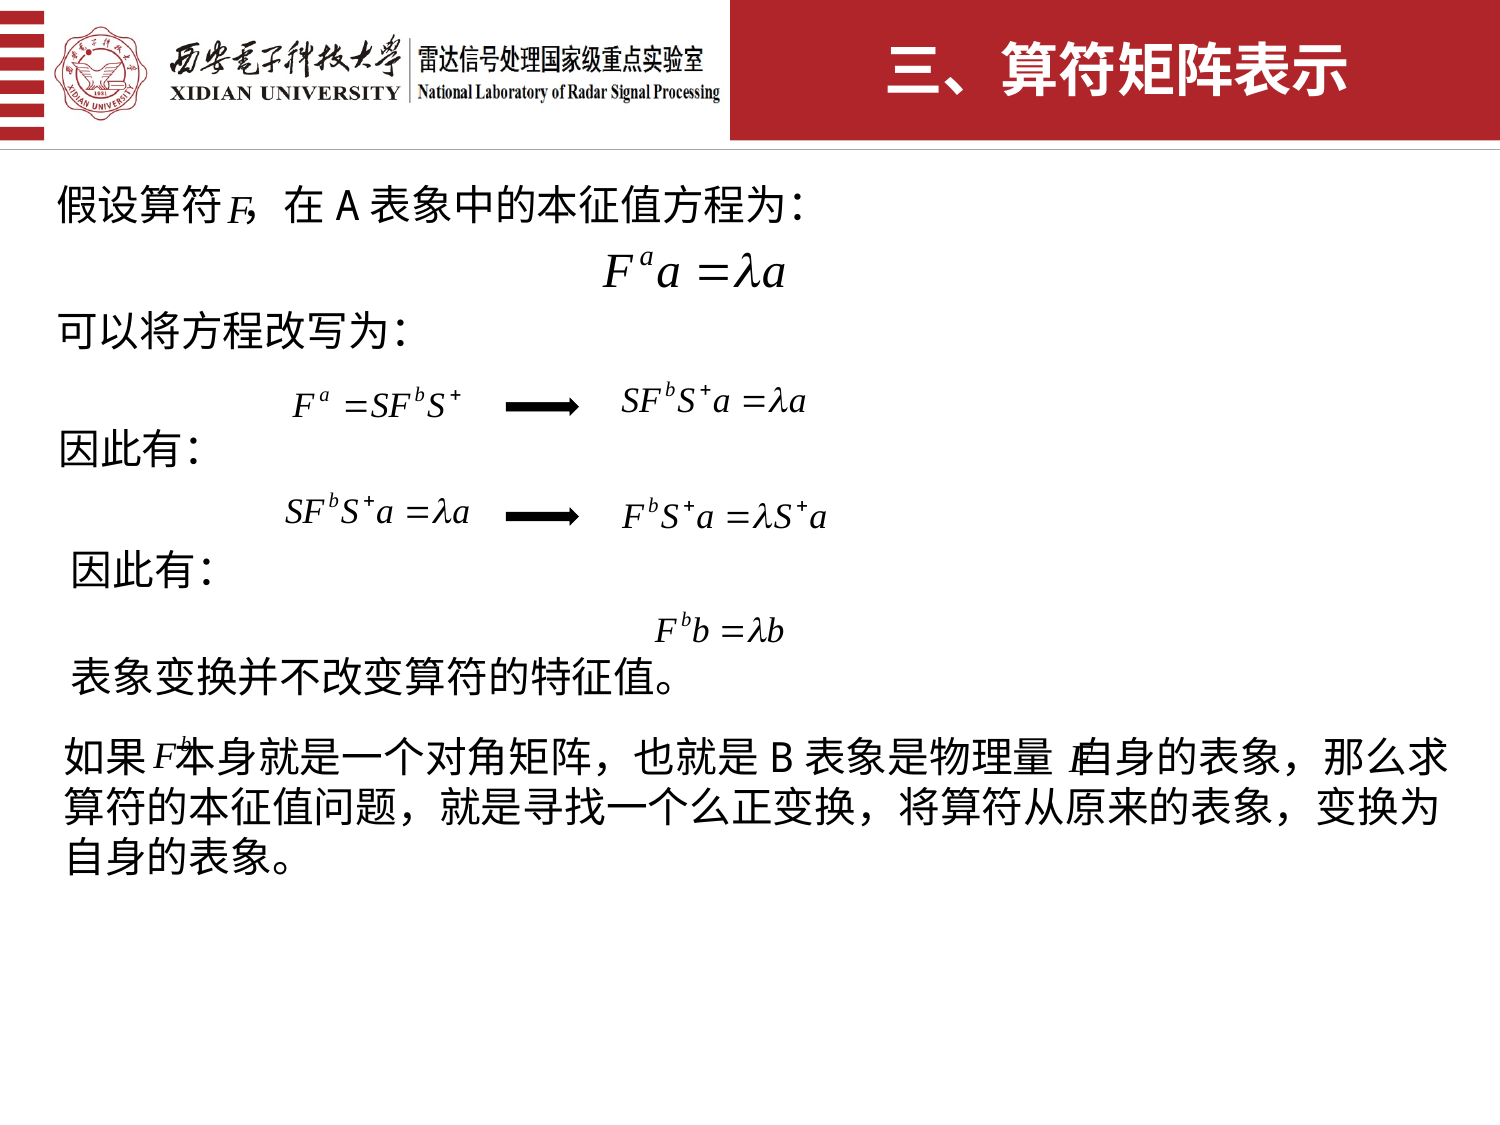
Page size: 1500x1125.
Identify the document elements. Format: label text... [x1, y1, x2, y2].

text_box [505, 395, 581, 418]
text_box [613, 372, 816, 425]
picture [50, 21, 728, 125]
text_box 表象变换并不改变算符的特征值。 [56, 643, 1474, 709]
text_box 三、算符矩阵表示 [804, 25, 1431, 111]
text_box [284, 377, 471, 430]
text_box 因此有： [43, 415, 226, 481]
text_box 可以将方程改写为： [41, 296, 1459, 362]
text_box 假设算符 ，在A表象中的本征值方程为： [41, 171, 1459, 236]
text_box 因此有： [56, 535, 226, 601]
text_box [505, 505, 581, 528]
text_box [591, 232, 800, 305]
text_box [1059, 732, 1107, 780]
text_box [218, 183, 266, 231]
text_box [646, 602, 794, 655]
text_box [613, 488, 838, 541]
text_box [144, 726, 203, 777]
text_box 如果 本身就是一个对角矩阵，也就是B表象是物理量 自身的表象，那么求算符的本征值问题，就是寻找一个么正变换，将算符从原来的表象，变换为自身的表象。 [48, 723, 1467, 888]
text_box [276, 483, 479, 536]
